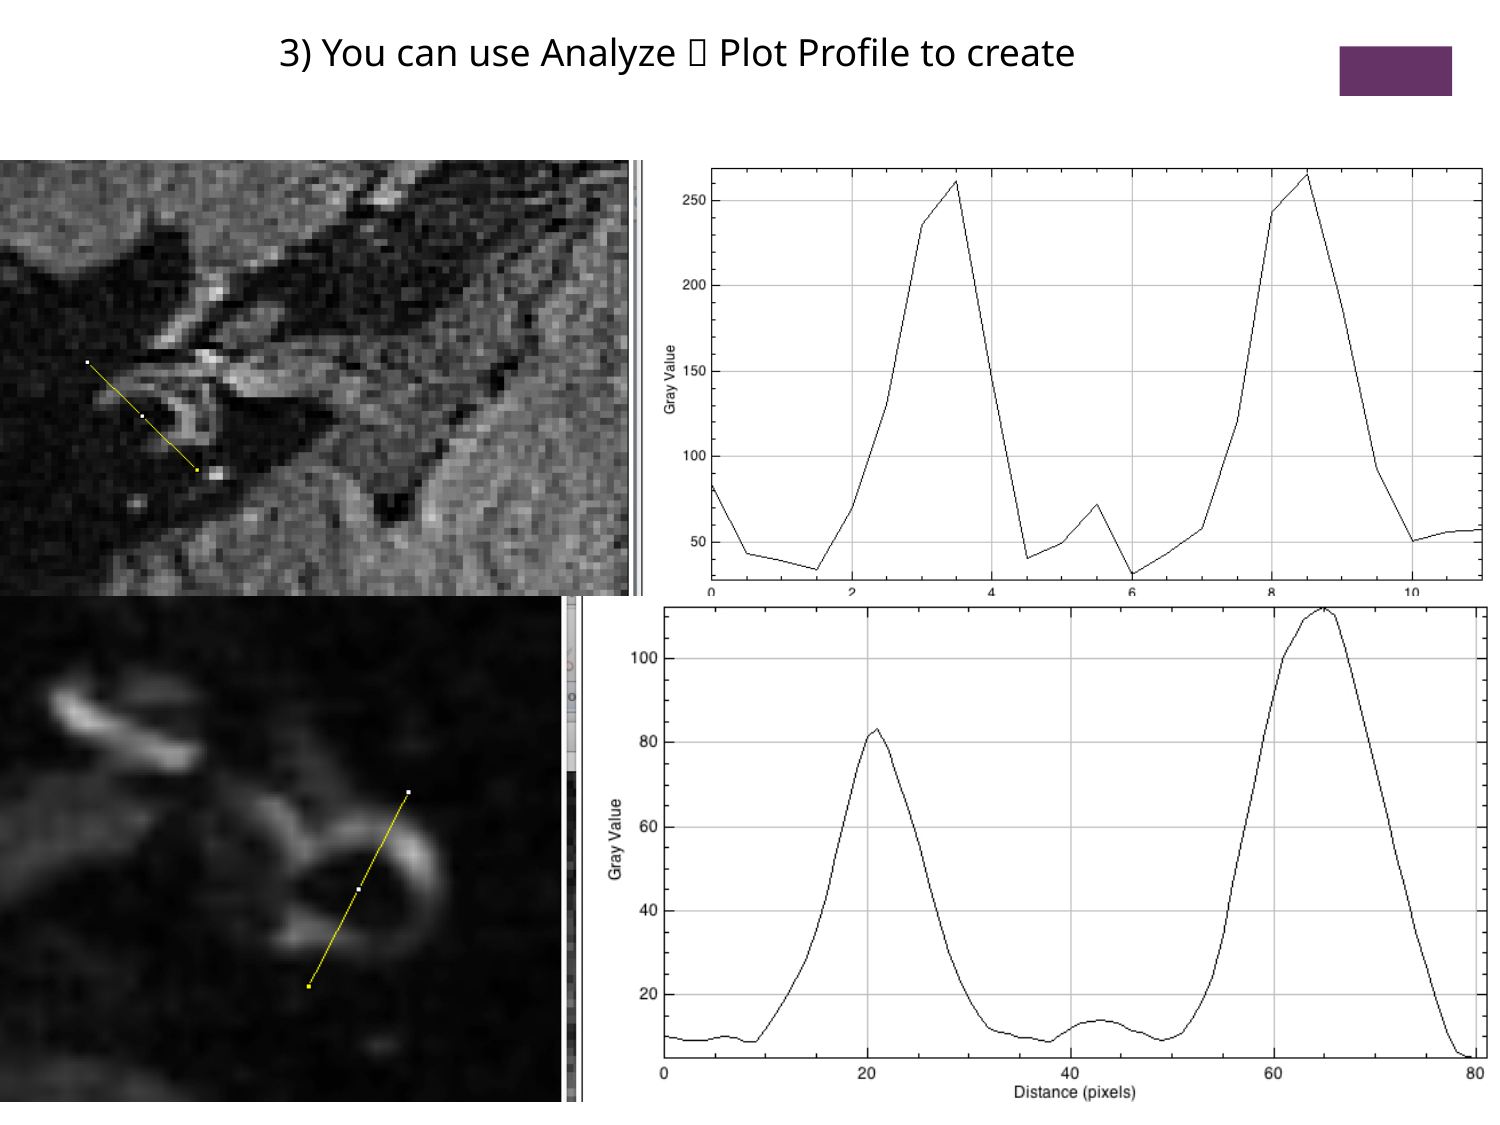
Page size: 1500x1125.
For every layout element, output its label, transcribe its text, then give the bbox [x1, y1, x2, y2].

text_box 3) You can use Analyze  Plot Profile to create [264, 21, 1174, 81]
picture [0, 159, 1500, 1103]
